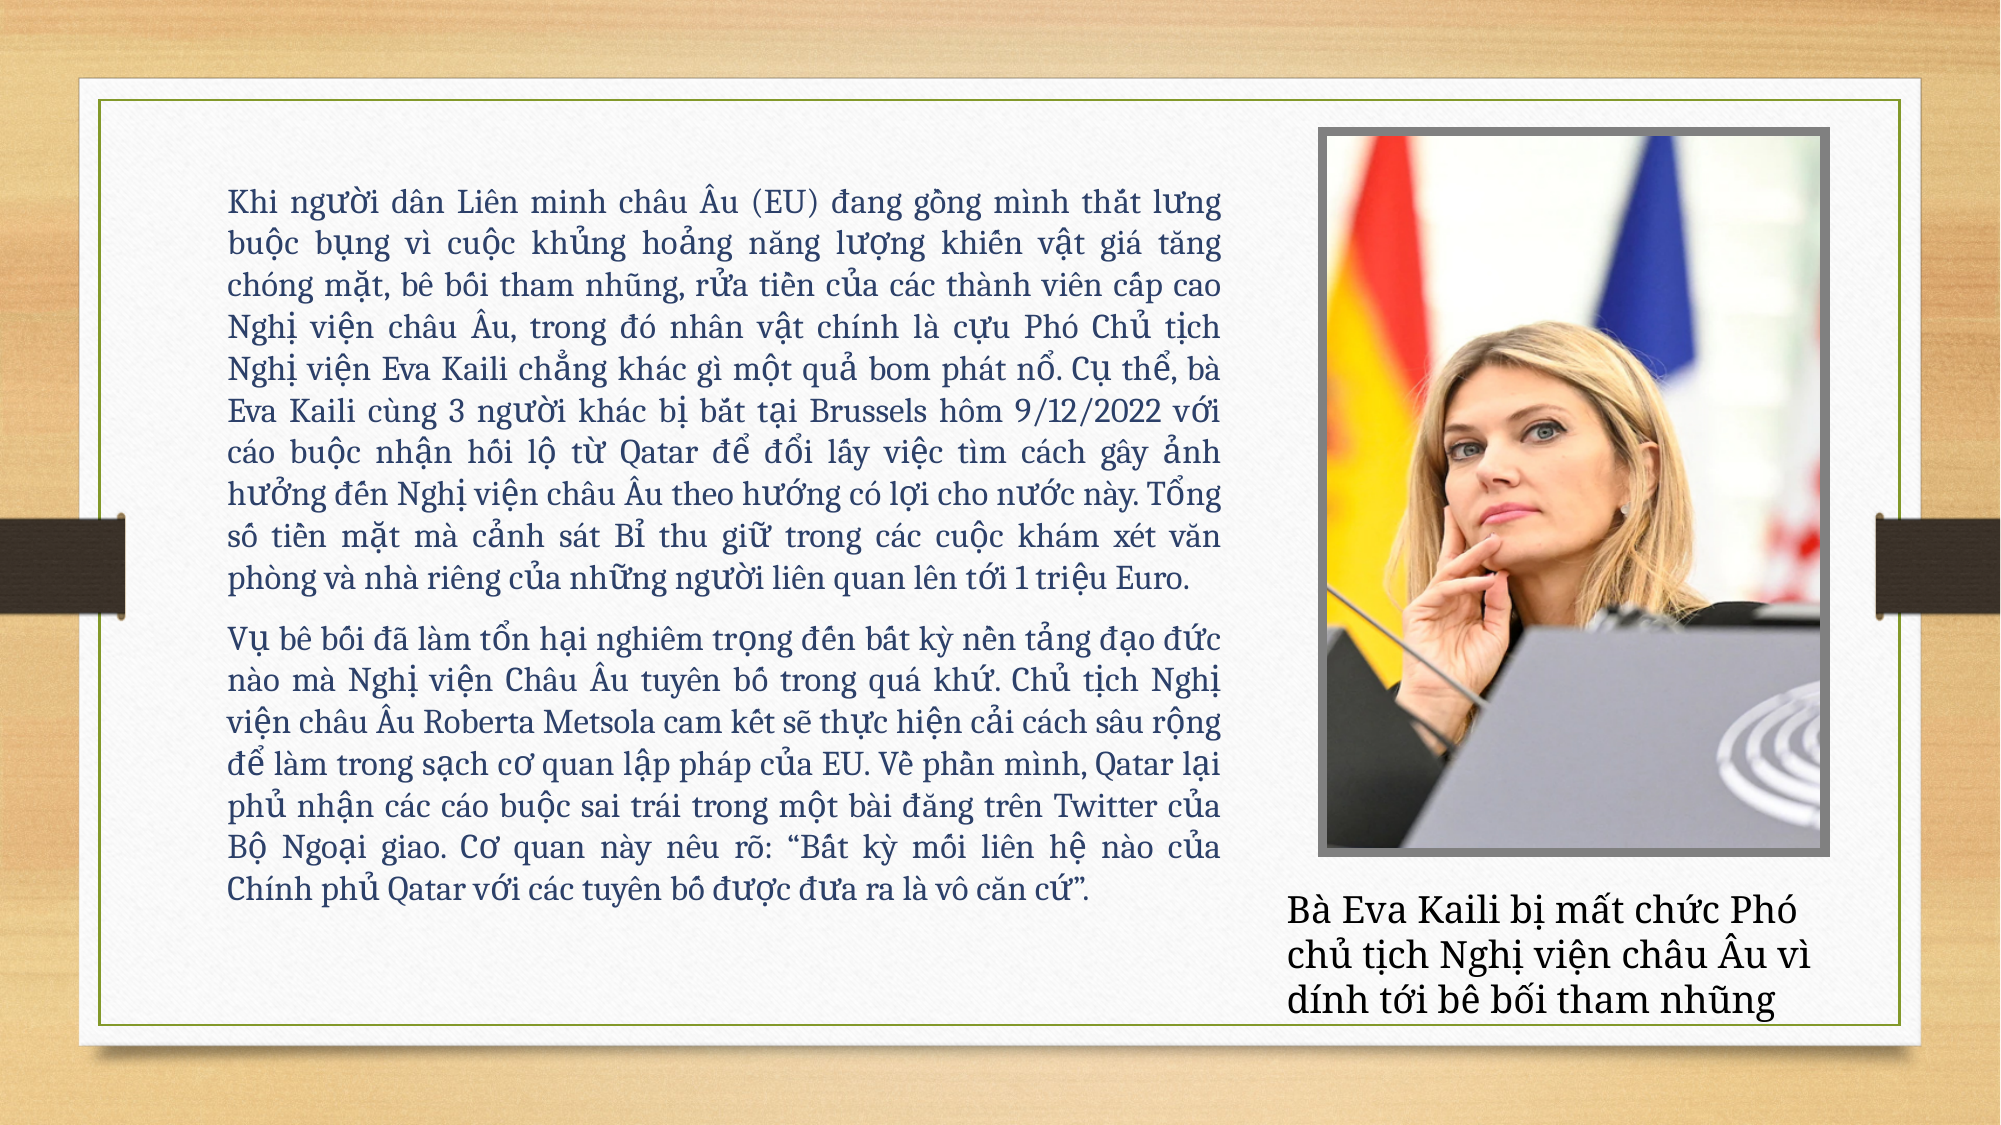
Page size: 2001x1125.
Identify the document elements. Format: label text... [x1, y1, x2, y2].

list Khi người dân Liên minh châu Âu (EU) đang gồng mình thắt lưng buộc bụng vì cuộc khủng hoảng năng lượng khiến vật giá tăng chóng mặt, bê bối tham nhũng, rửa tiền của các thành viên cấp cao Nghị viện châu Âu, trong đó nhân vật chính là cựu Phó Chủ tịch Nghị viện Eva Kaili chẳng khác gì một quả bom phát nổ. Cụ thể, bà Eva Kaili cùng 3 người khác bị bắt tại Brussels hôm 9/12/2022 với cáo buộc nhận hối lộ từ Qatar để đổi lấy việc tìm cách gây ảnh hưởng đến Nghị viện châu Âu theo hướng có lợi cho nước này. Tổng số tiền mặt mà cảnh sát Bỉ thu giữ trong các cuộc khám xét văn phòng và nhà riêng của những người liên quan lên tới 1 triệu Euro. Vụ bê bối đã làm tổn hại nghiêm trọng đến bất kỳ nền tảng đạo đức nào mà Nghị viện Châu Âu tuyên bố trong quá khứ. Chủ tịch Nghị viện châu Âu Roberta Metsola cam kết sẽ thực hiện cải cách sâu rộng để làm trong sạch cơ quan lập pháp của EU. Về phần mình, Qatar lại phủ nhận các cáo buộc sai trái trong một bài đăng trên Twitter của Bộ Ngoại giao. Cơ quan này nêu rõ: “Bất kỳ mối liên hệ nào của Chính phủ Qatar với các tuyên bố được đưa ra là vô căn cứ”. [212, 170, 1237, 974]
text_box Bà Eva Kaili bị mất chức Phó chủ tịch Nghị viện châu Âu vì dính tới bê bối tham nhũng [1271, 878, 1876, 1029]
picture [0, 0, 2001, 1125]
